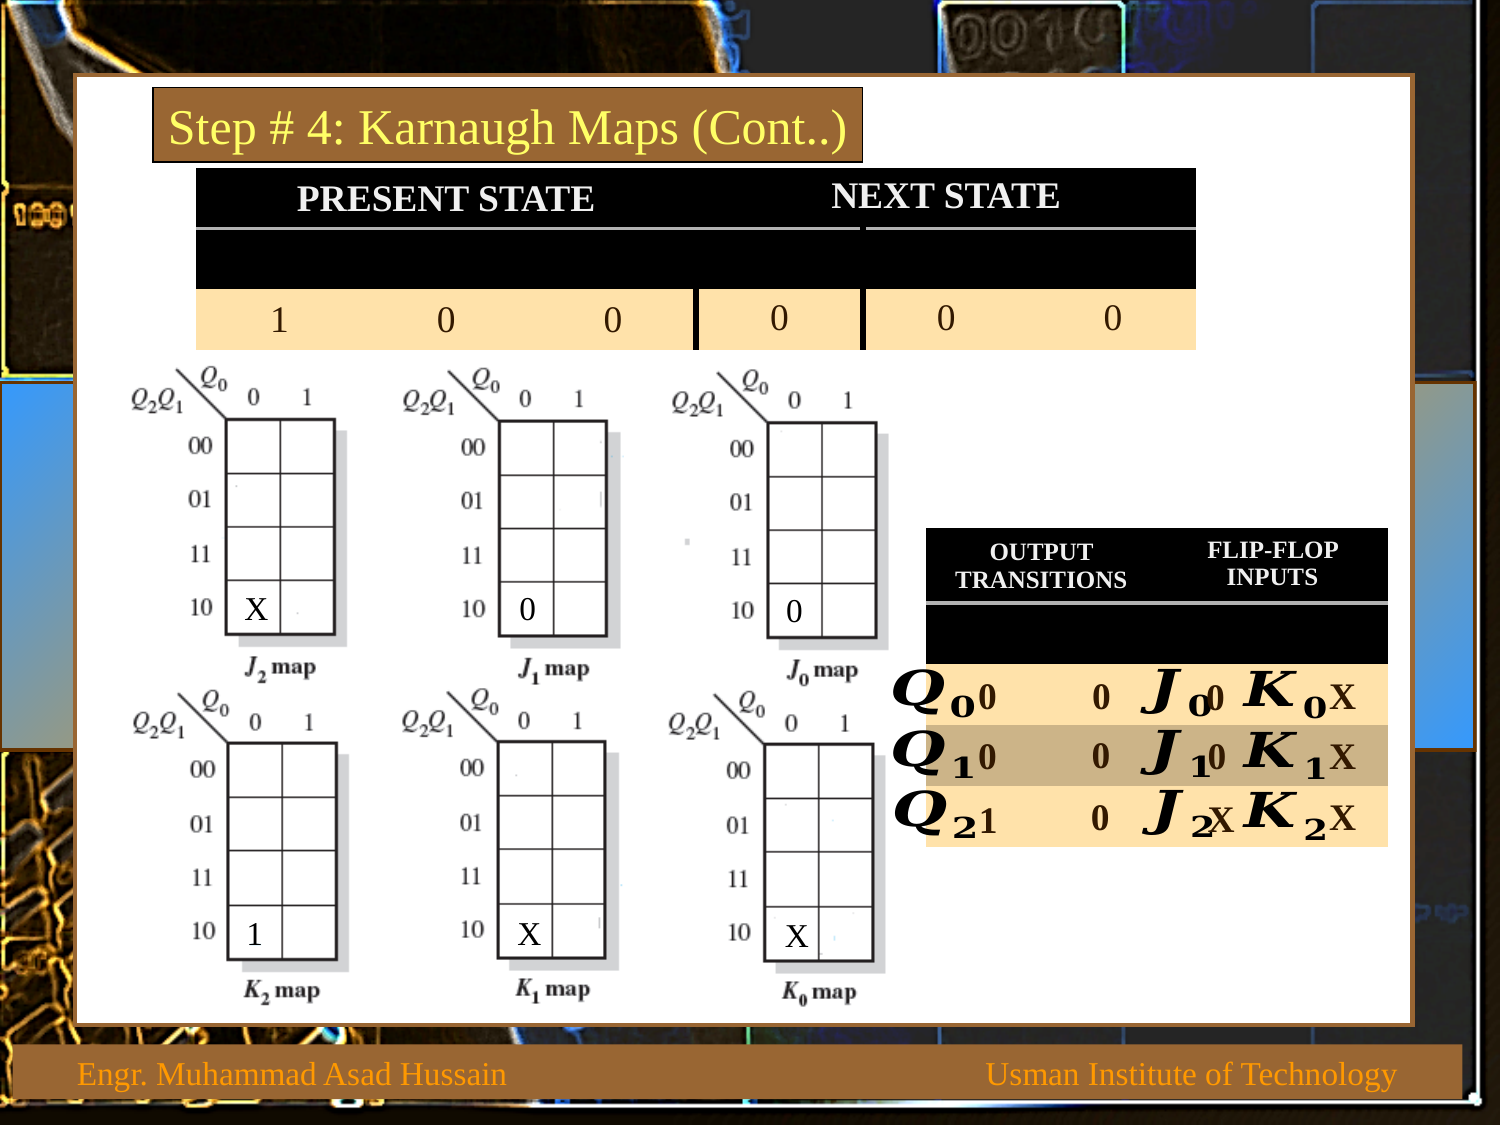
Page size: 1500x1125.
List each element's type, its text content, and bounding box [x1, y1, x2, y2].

picture [663, 365, 892, 1010]
text_box 0 [1192, 724, 1242, 785]
picture [398, 365, 624, 1007]
text_box X [1192, 787, 1250, 847]
text_box 1 [964, 788, 1013, 849]
text_box 0 [1076, 723, 1126, 784]
text_box X [1314, 724, 1372, 785]
picture [0, 0, 1500, 1125]
text_box 0 [963, 664, 1012, 724]
text_box X [1314, 785, 1372, 846]
text_box Step # 4: Karnaugh Maps (Cont..) [153, 87, 863, 163]
picture [126, 357, 354, 1010]
text_box 0 [1077, 664, 1126, 723]
text_box X [1314, 664, 1372, 724]
text_box Engr. Muhammad Asad Hussain Usman Institute of Technology [12, 1044, 1463, 1100]
text_box 0 [1191, 665, 1240, 725]
text_box 0 [963, 724, 1012, 785]
text_box 0 [1076, 785, 1125, 846]
